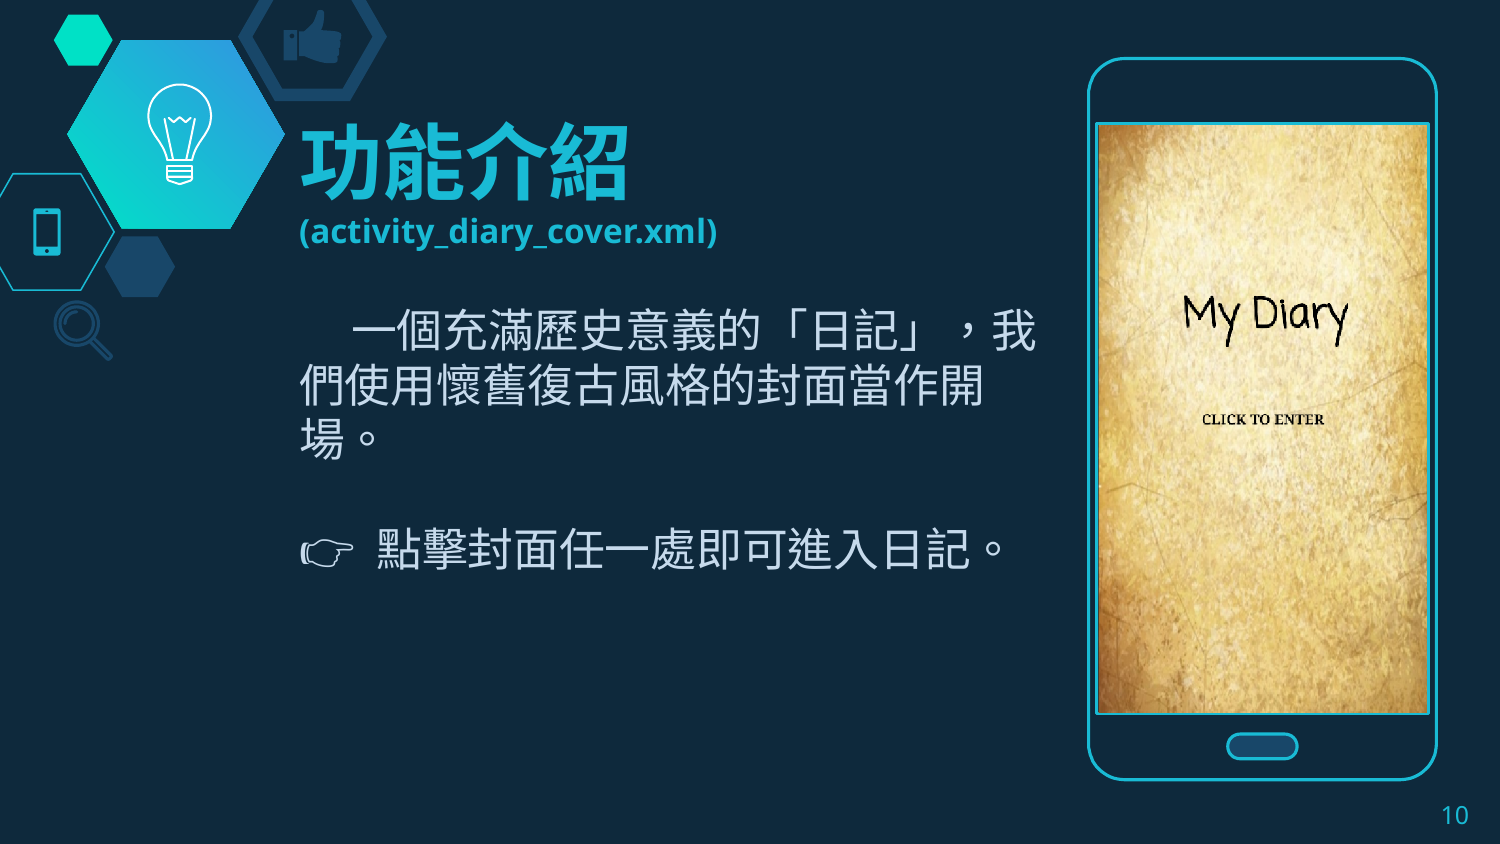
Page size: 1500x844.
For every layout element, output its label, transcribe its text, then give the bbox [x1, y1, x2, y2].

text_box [1088, 58, 1437, 780]
title 功能介紹 (activity_diary_cover.xml) [284, 94, 1068, 266]
text_box 一個充滿歷史意義的「日記」，我們使用懷舊復古風格的封面當作開場。 👉 點擊封面任一處即可進入日記。 [284, 286, 1068, 592]
